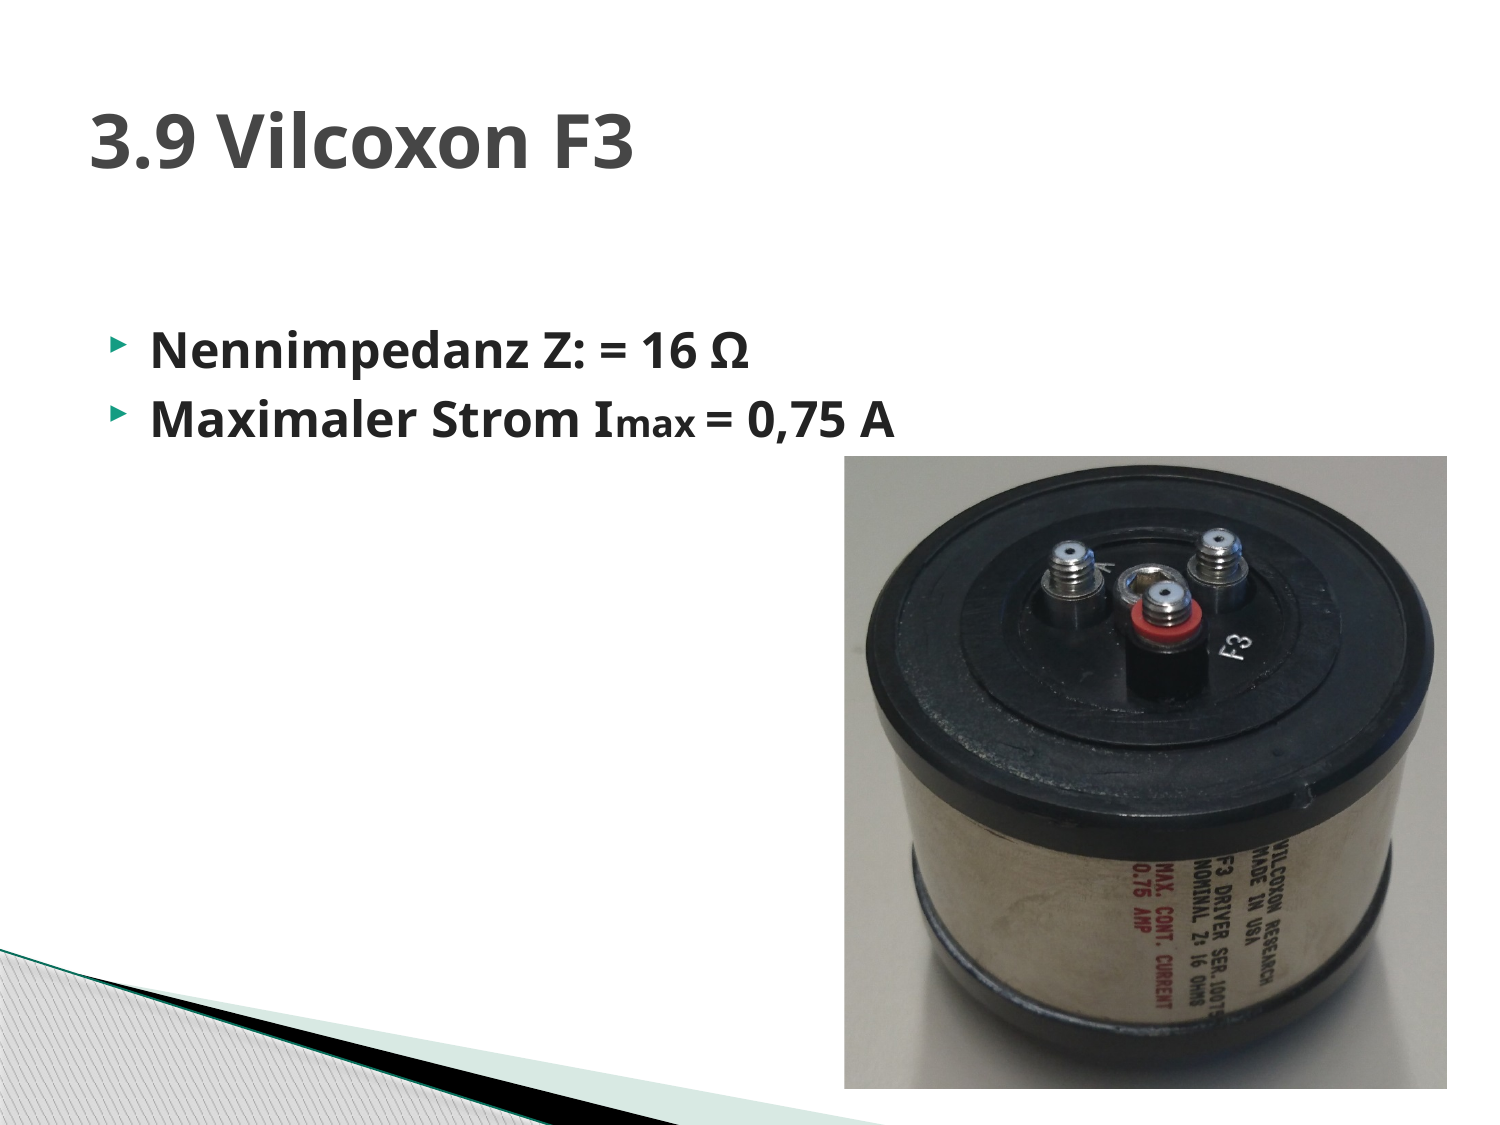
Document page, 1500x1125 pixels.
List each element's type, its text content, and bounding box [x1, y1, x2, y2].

list Nennimpedanz Z: = 16 Ω Maximaler Strom Imax = 0,75 A [75, 243, 1425, 986]
picture [844, 455, 1448, 1090]
title 3.9 Vilcoxon F3 [75, 45, 1425, 233]
